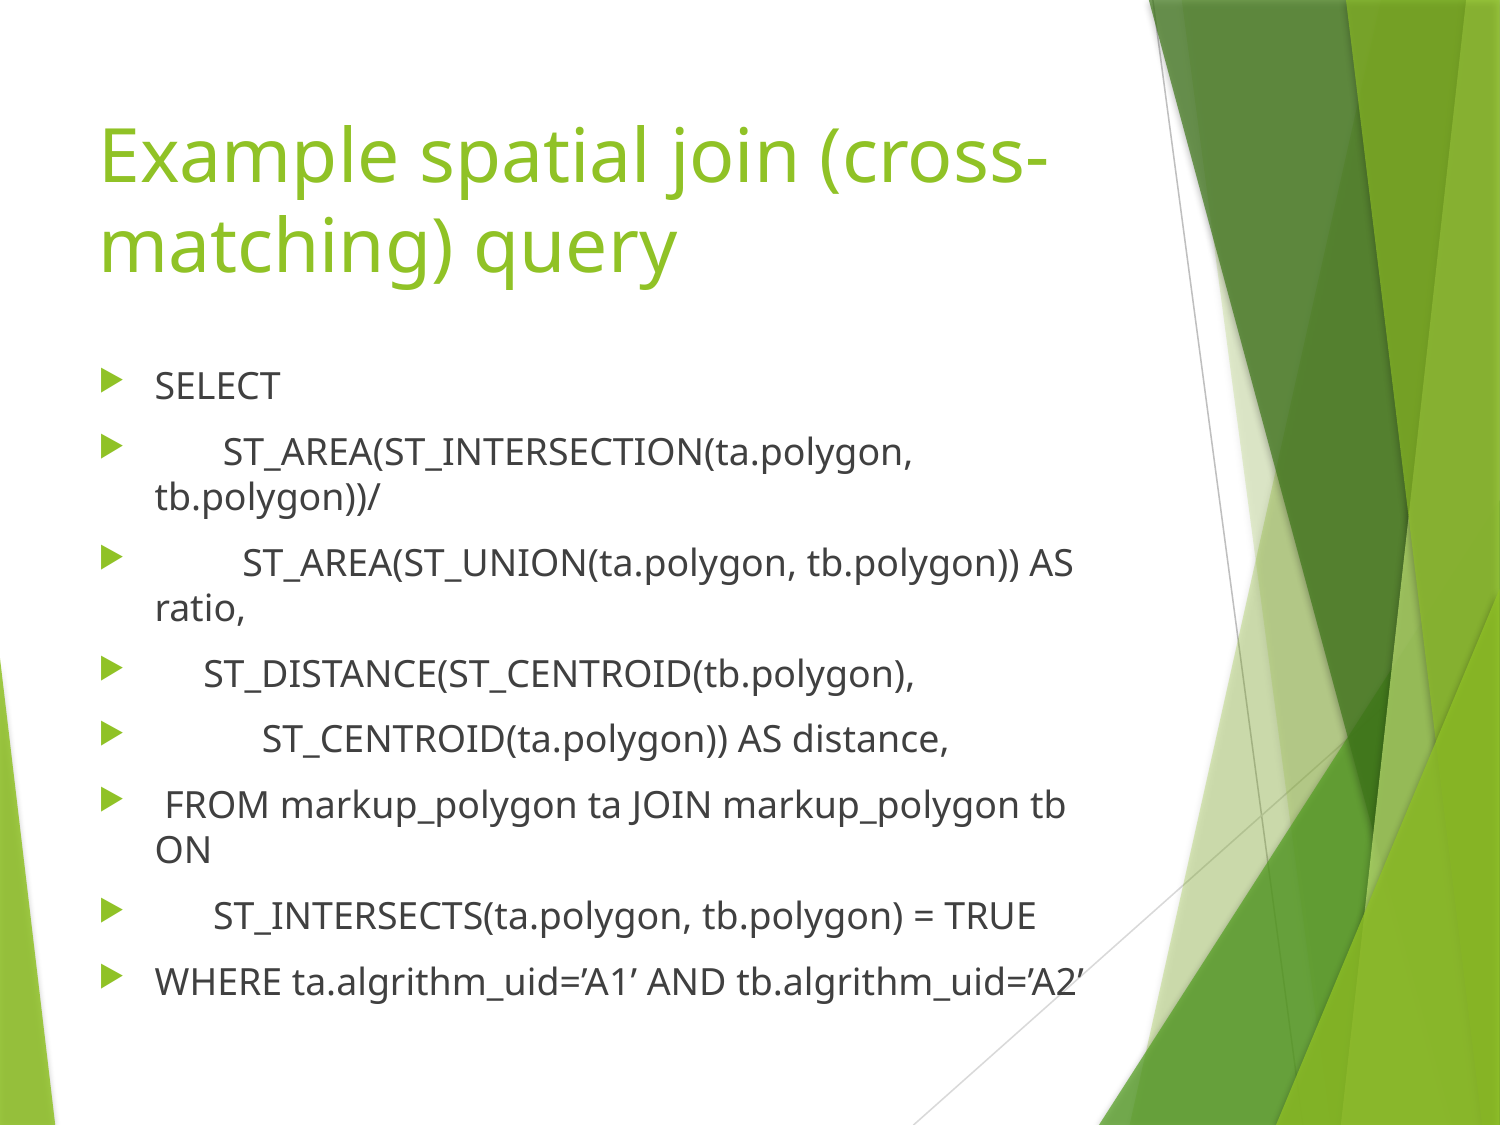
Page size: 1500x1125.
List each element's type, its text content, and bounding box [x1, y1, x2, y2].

list SELECT ST_AREA(ST_INTERSECTION(ta.polygon, tb.polygon))/ ST_AREA(ST_UNION(ta.polygon, tb.polygon)) AS ratio, ST_DISTANCE(ST_CENTROID(tb.polygon), ST_CENTROID(ta.polygon)) AS distance, FROM markup_polygon ta JOIN markup_polygon tb ON ST_INTERSECTS(ta.polygon, tb.polygon) = TRUE WHERE ta.algrithm_uid=’A1’ AND tb.algrithm_uid=’A2’ [83, 354, 1141, 992]
title Example spatial join (cross-matching) query [83, 99, 1141, 317]
